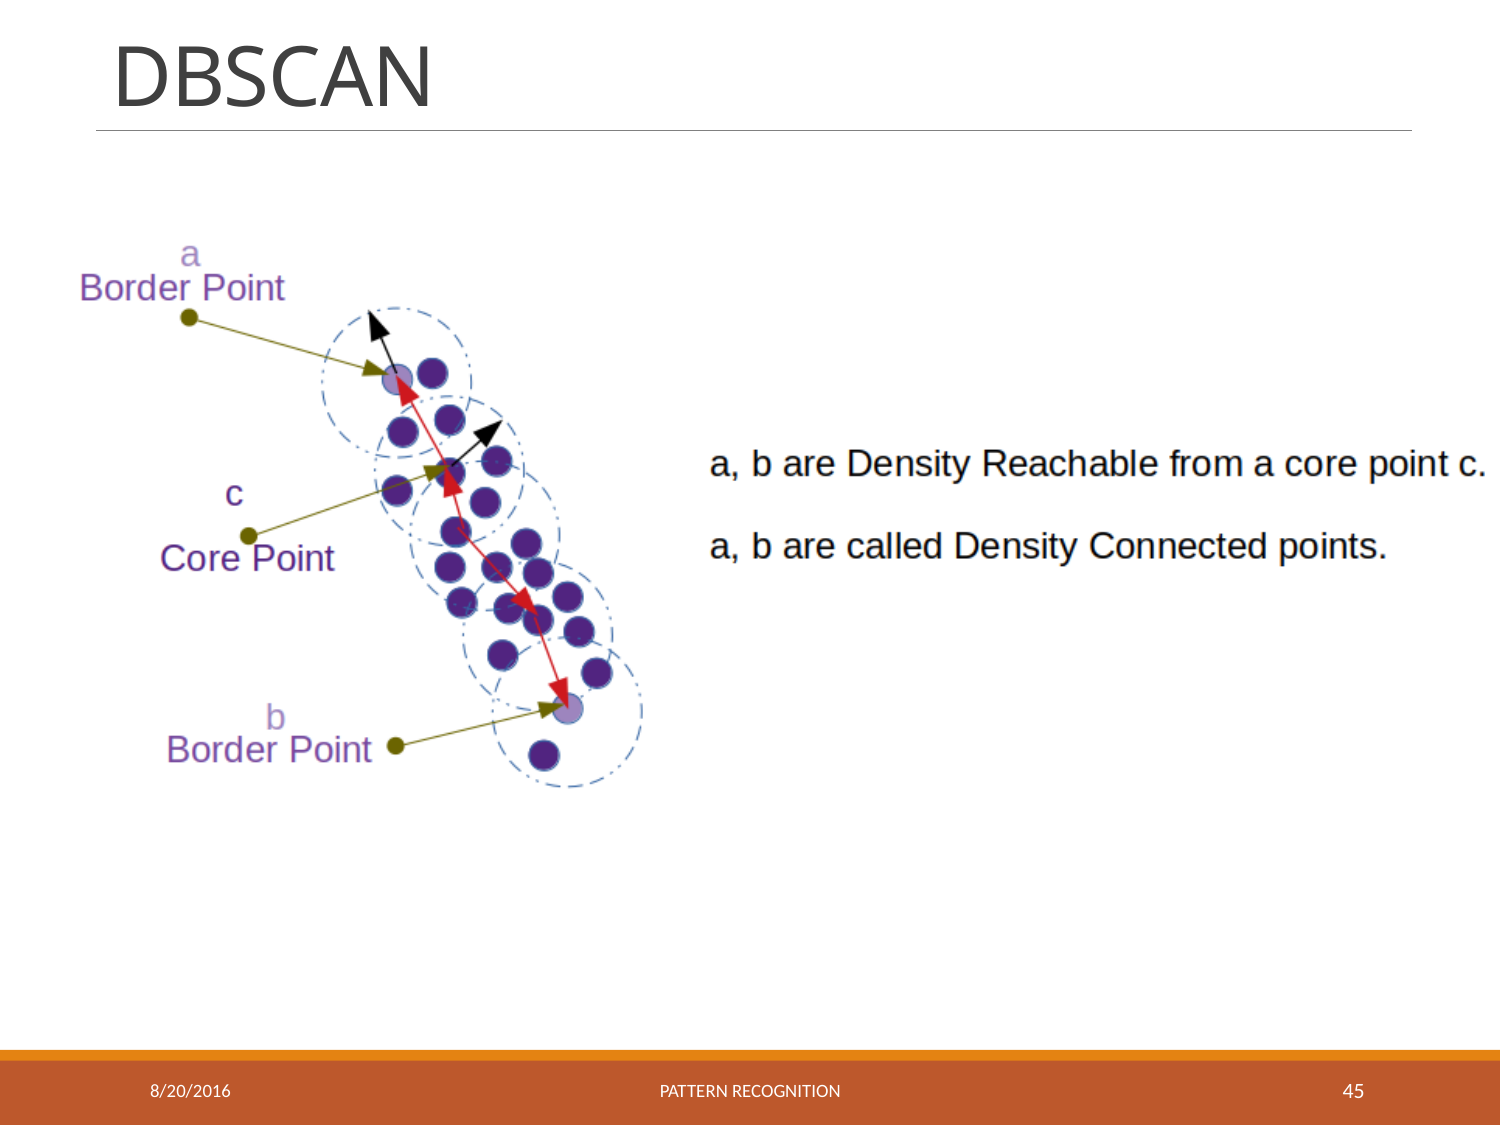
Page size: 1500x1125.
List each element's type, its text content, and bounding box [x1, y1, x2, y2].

slide_number 45 [1218, 1059, 1380, 1120]
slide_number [135, 1059, 440, 1120]
title DBSCAN [96, 19, 1413, 131]
footer Pattern recognition [453, 1059, 1047, 1120]
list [61, 211, 1495, 838]
